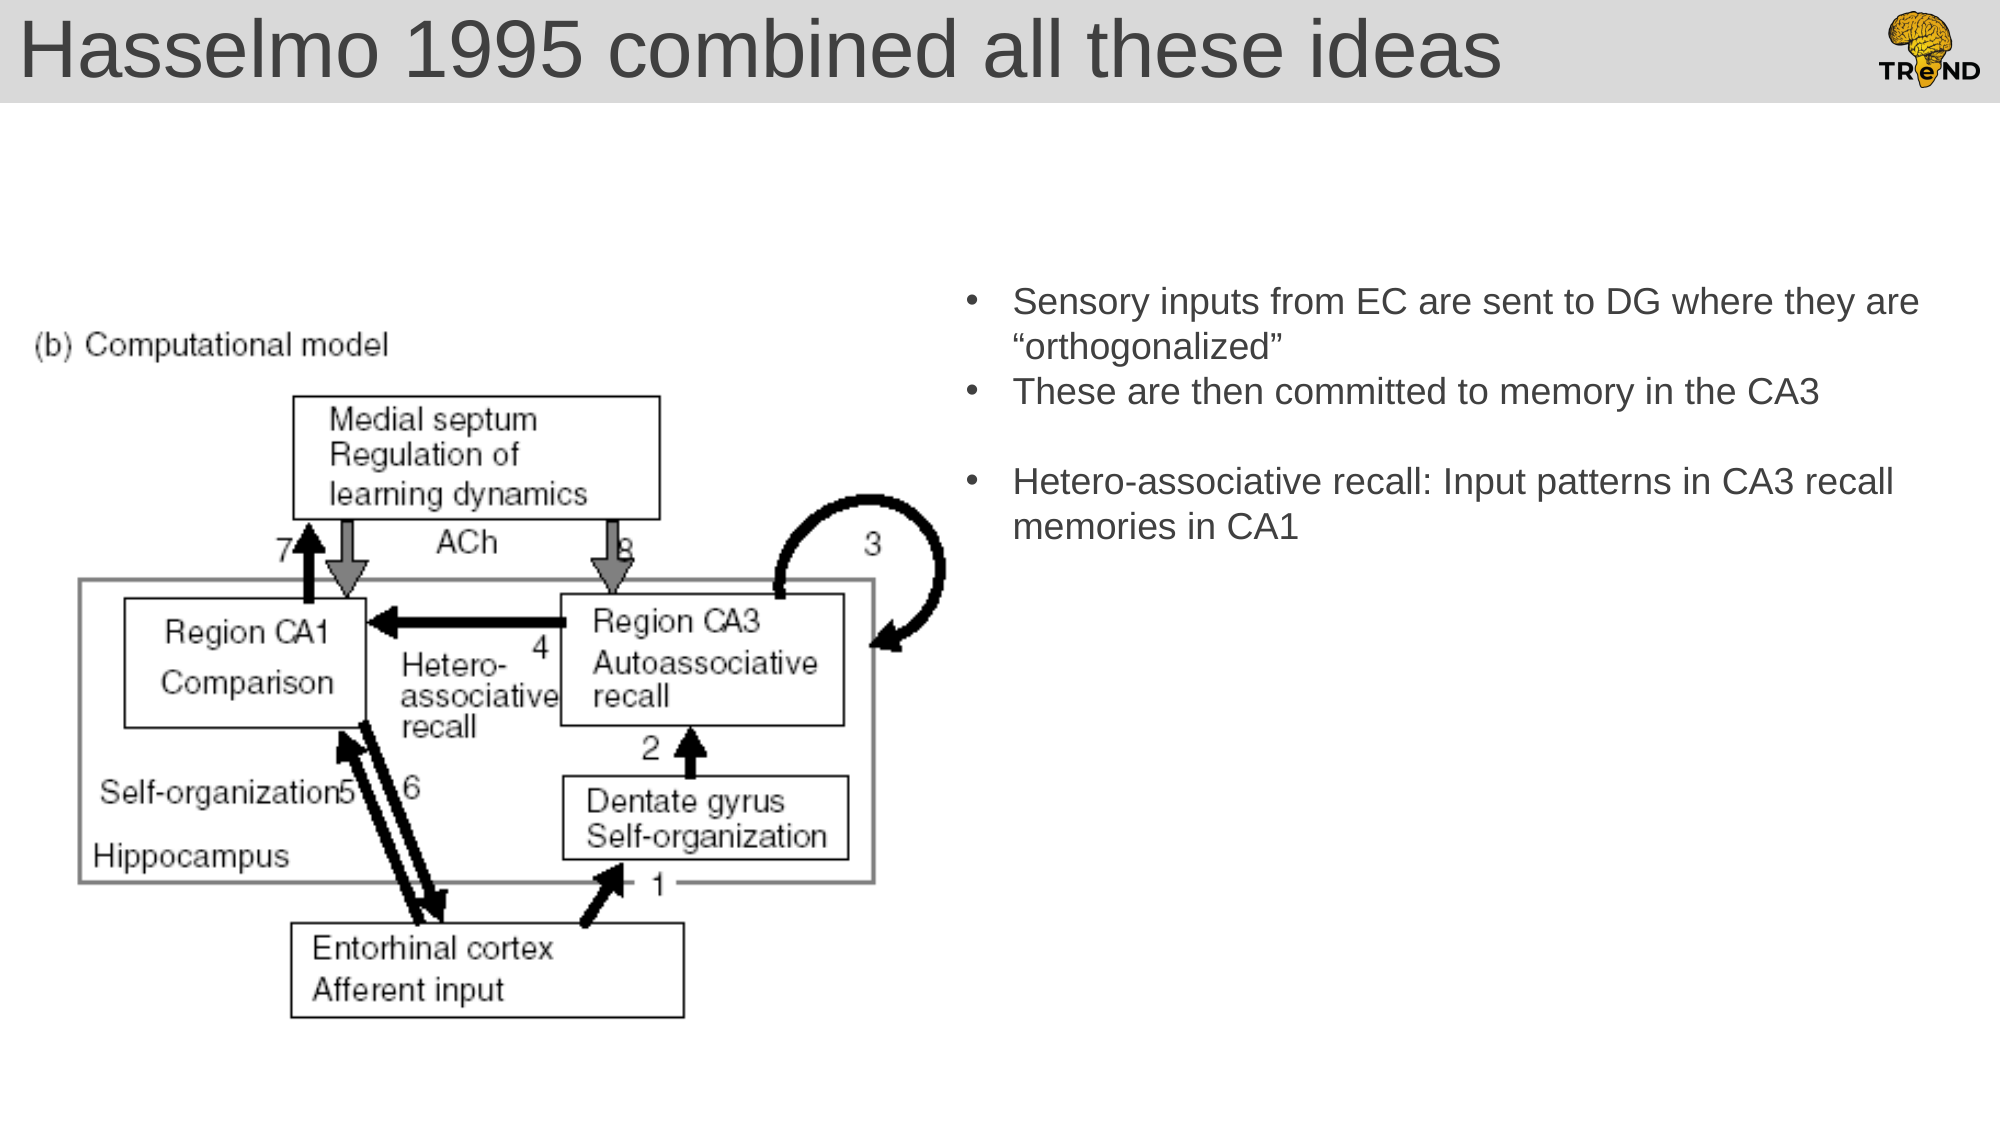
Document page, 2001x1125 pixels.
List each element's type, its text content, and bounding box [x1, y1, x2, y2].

title Hasselmo 1995 combined all these ideas [3, 0, 2000, 104]
picture [19, 317, 964, 1038]
text_box Sensory inputs from EC are sent to DG where they are “orthogonalized” These are then committed to memory in the CA3 Hetero-associative recall: Input patterns in CA3 recall memories in CA1 [950, 269, 2000, 555]
